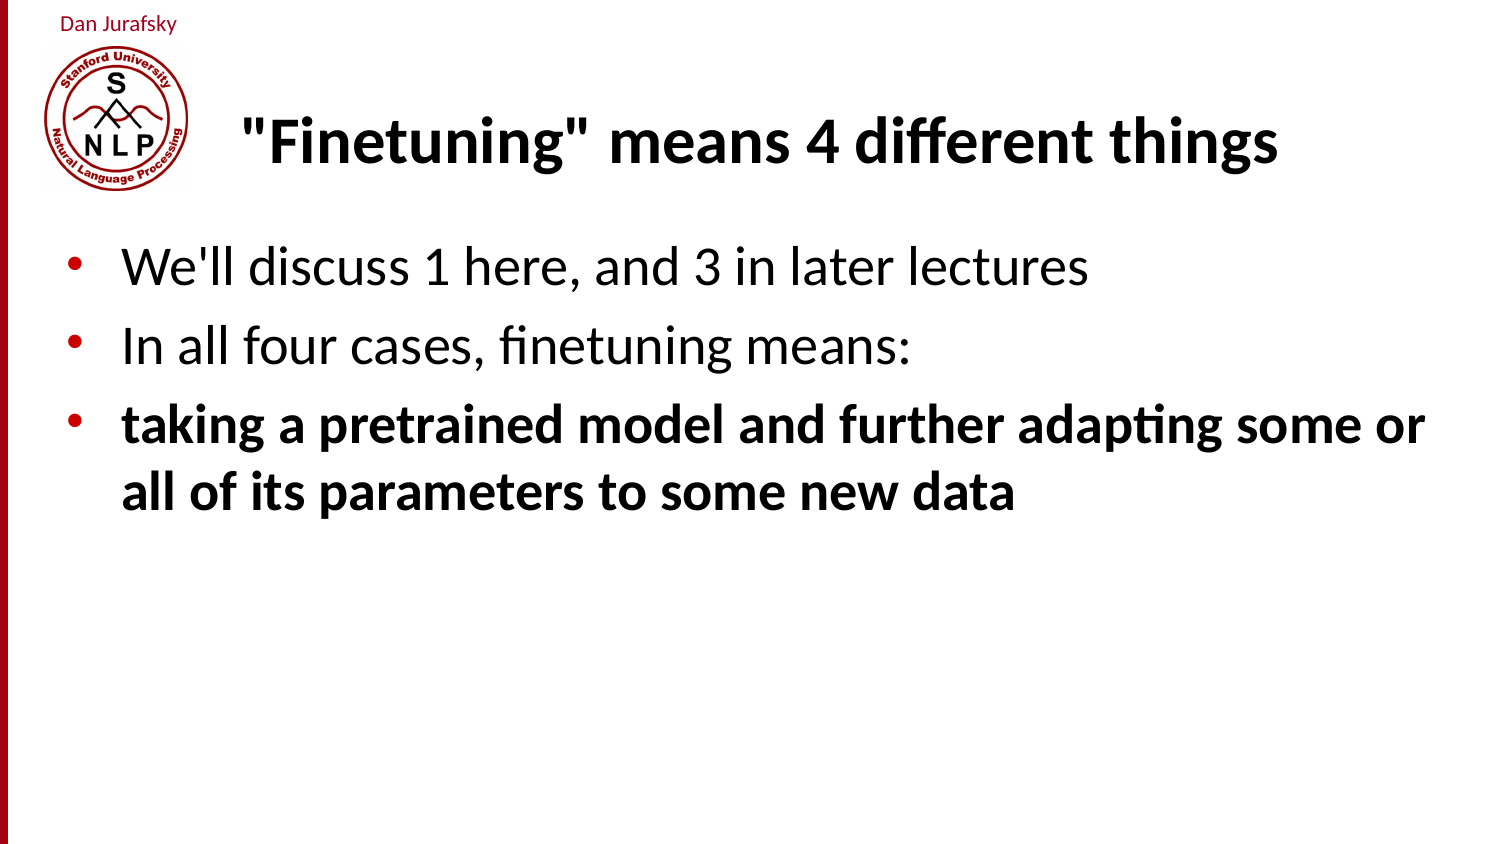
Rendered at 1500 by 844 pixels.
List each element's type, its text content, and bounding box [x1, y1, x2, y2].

picture [44, 46, 188, 191]
list We'll discuss 1 here, and 3 in later lectures In all four cases, finetuning means: taking a pretrained model and further adapting some or all of its parameters to some new data [50, 221, 1450, 769]
title "Finetuning" means 4 different things [225, 62, 1450, 185]
